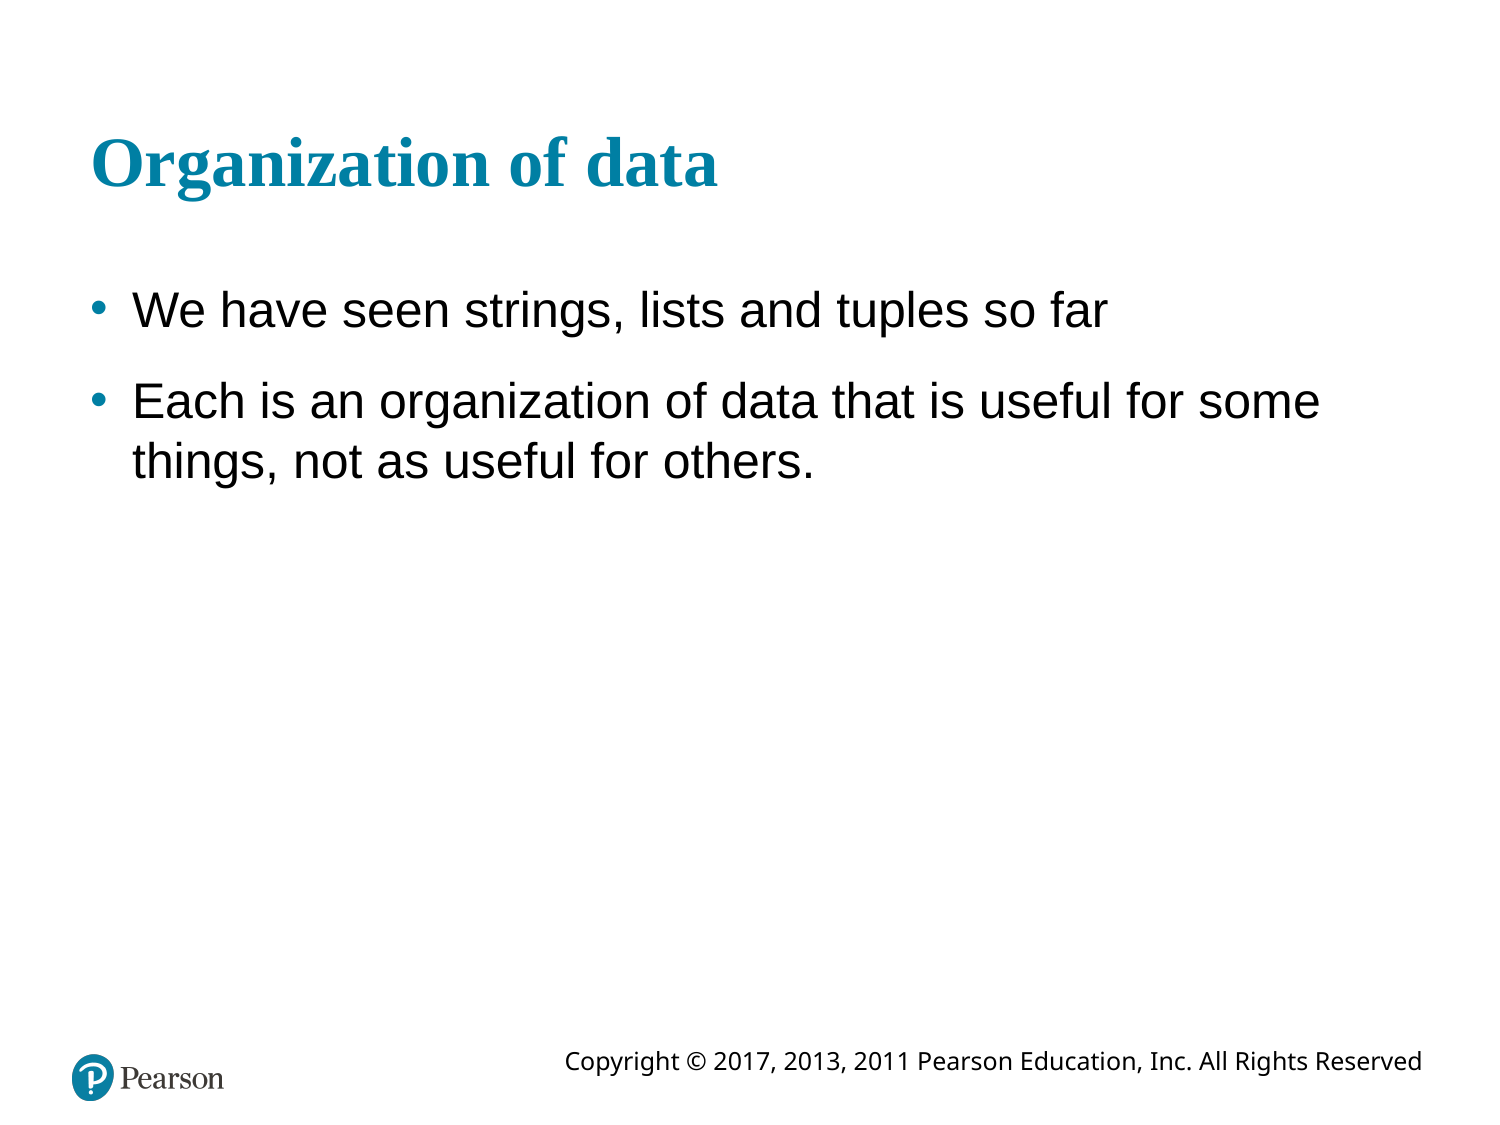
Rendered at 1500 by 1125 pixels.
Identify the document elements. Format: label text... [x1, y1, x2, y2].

title Organization of data [75, 35, 1425, 216]
picture [72, 1087, 83, 1101]
picture [80, 1063, 106, 1088]
picture [98, 1054, 224, 1101]
list We have seen strings, lists and tuples so far Each is an organization of data that is useful for some things, not as useful for others. [75, 262, 1425, 1005]
picture [72, 1054, 88, 1070]
